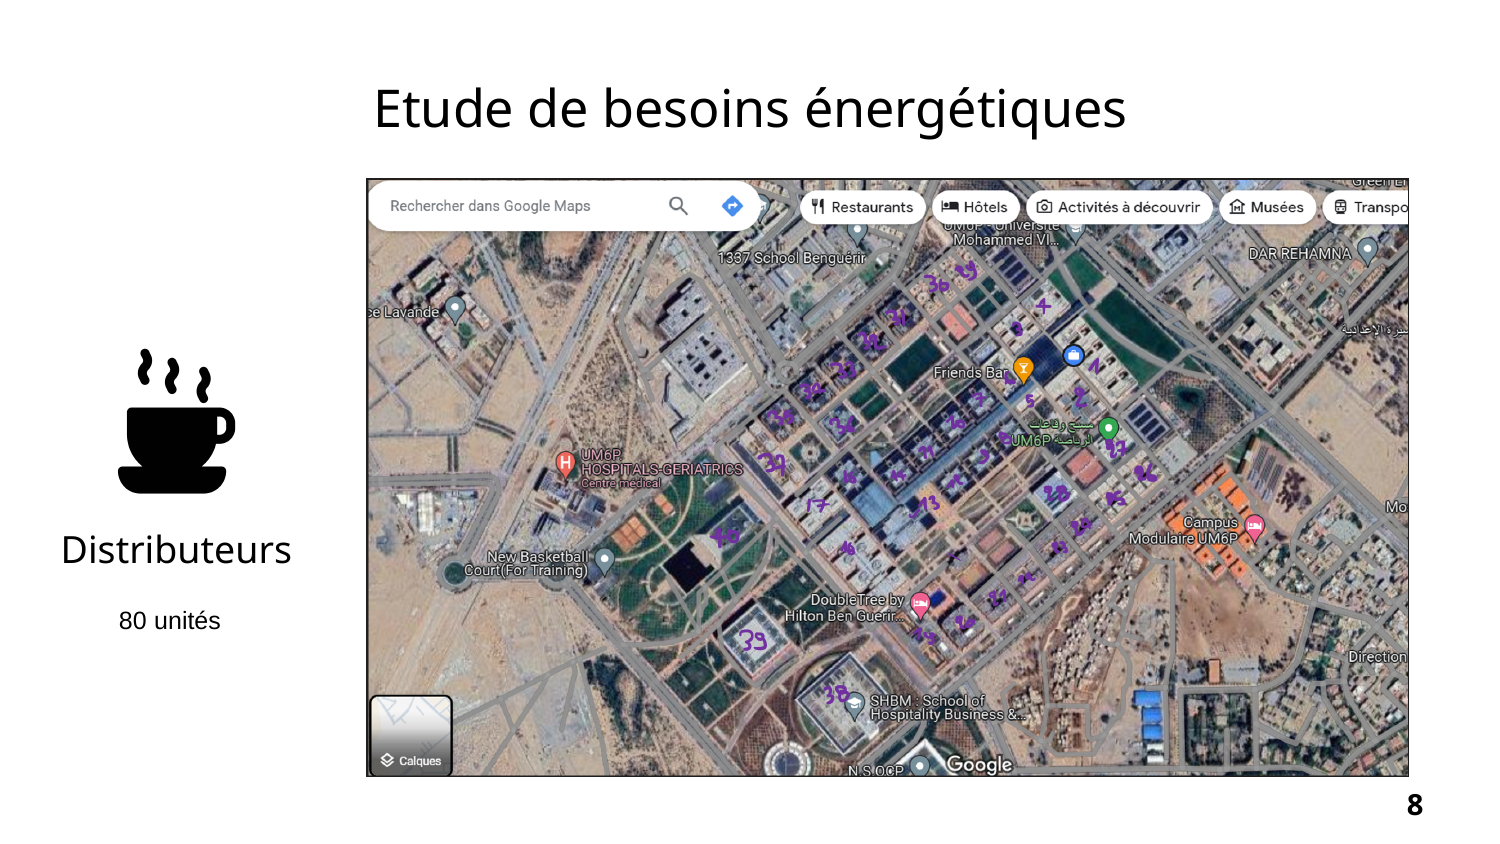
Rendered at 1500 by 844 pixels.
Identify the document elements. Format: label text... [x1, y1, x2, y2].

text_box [25, 331, 328, 656]
picture [365, 178, 1409, 777]
title Etude de besoins énergétiques [75, 67, 1427, 146]
text_box 8 [1392, 779, 1435, 829]
